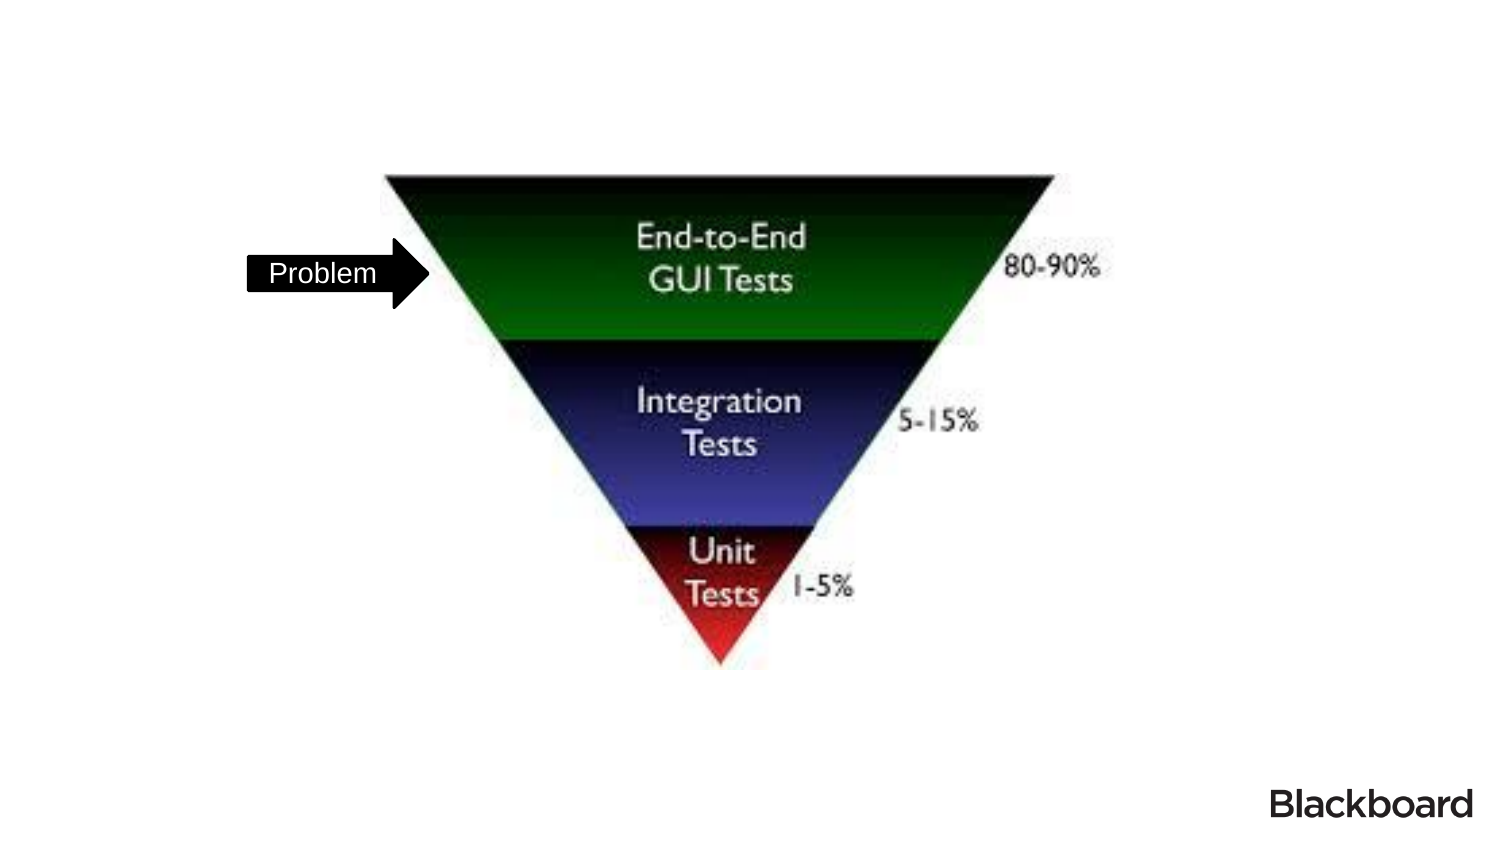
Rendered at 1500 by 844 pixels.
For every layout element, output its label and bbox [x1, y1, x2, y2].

picture [1269, 784, 1473, 824]
text_box [248, 239, 452, 308]
picture [379, 173, 1121, 670]
